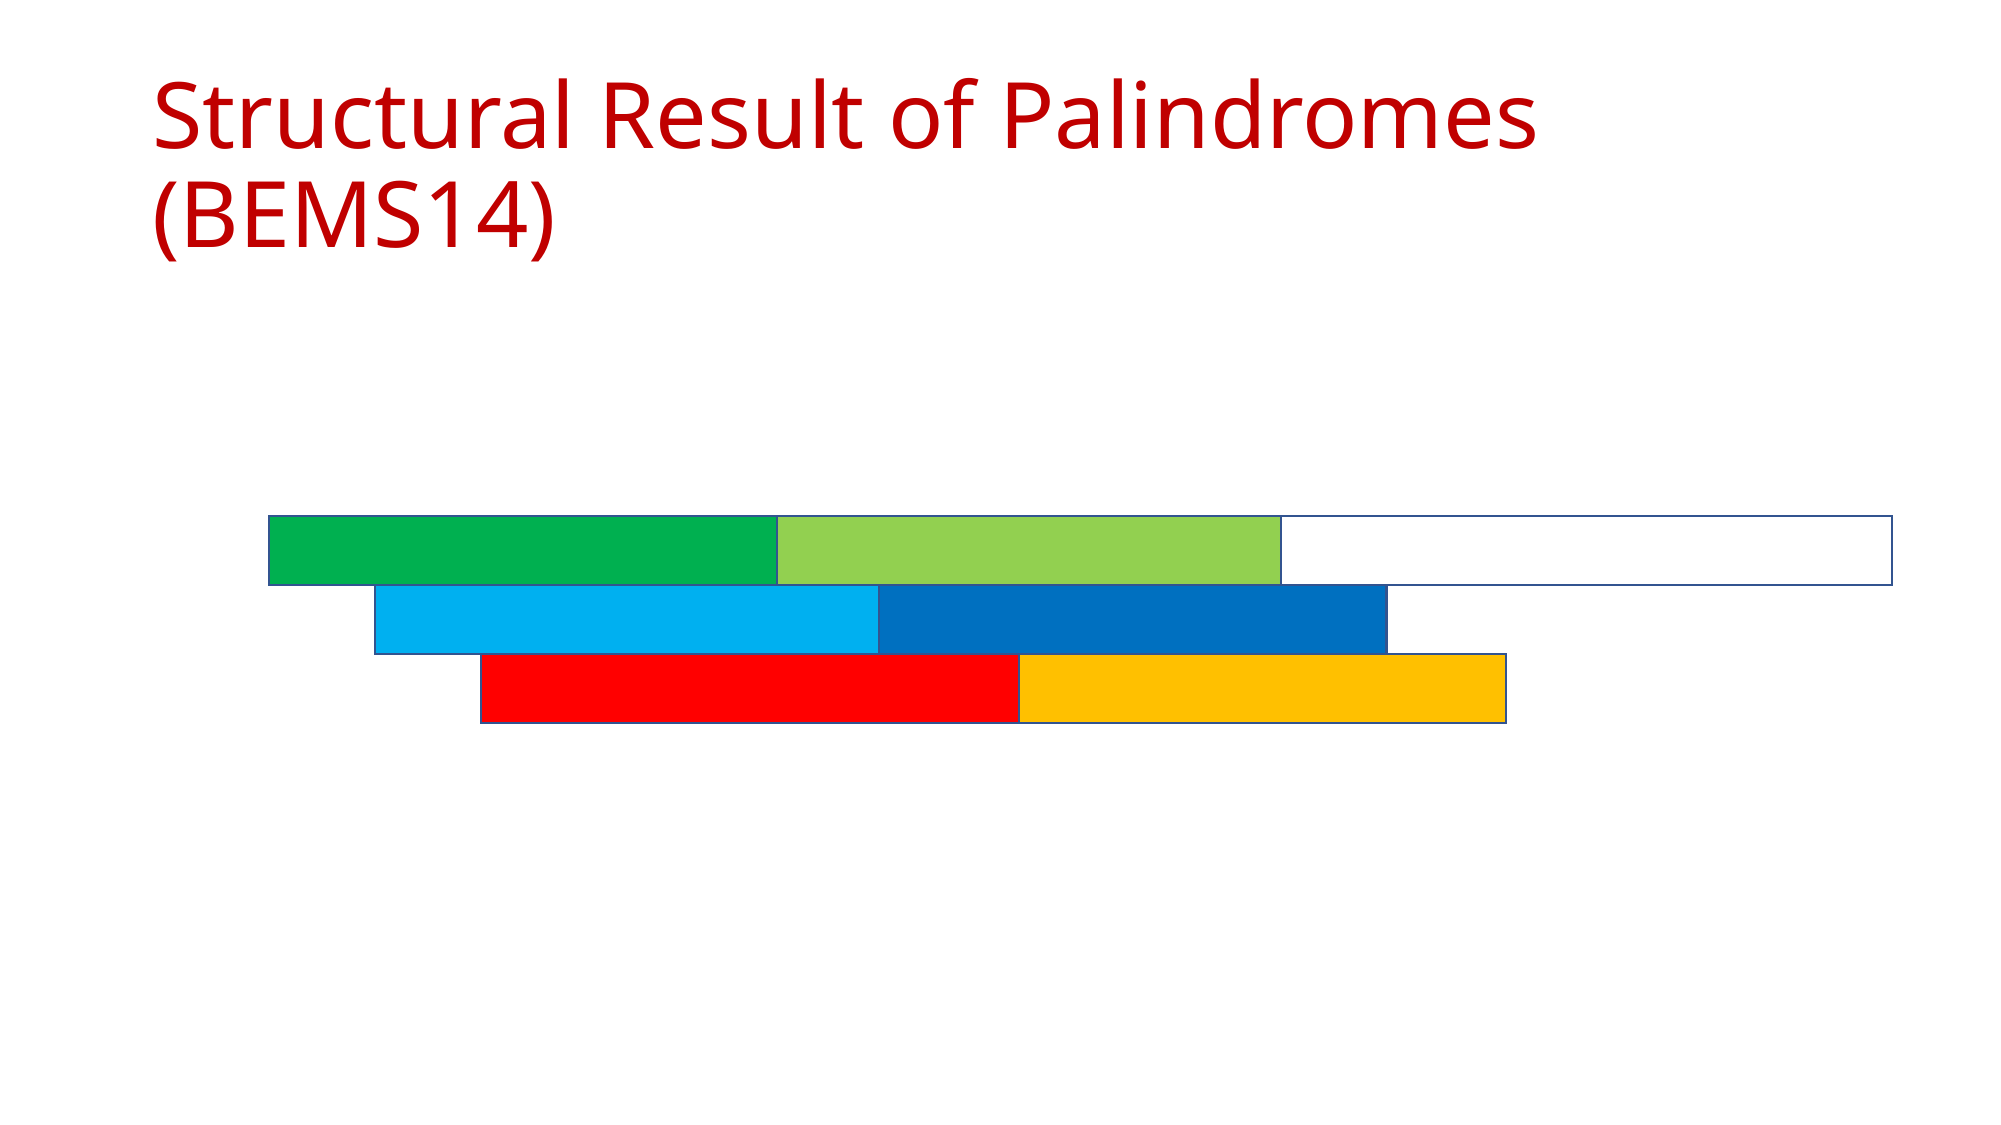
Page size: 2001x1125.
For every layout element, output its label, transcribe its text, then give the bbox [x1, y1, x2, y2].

text_box [1020, 653, 1507, 724]
text_box [1282, 515, 1893, 586]
text_box [480, 653, 1020, 724]
text_box [268, 515, 776, 586]
title Structural Result of Palindromes (BEMS14) [137, 59, 1863, 278]
text_box [374, 584, 878, 655]
text_box [776, 515, 1282, 586]
text_box [878, 584, 1388, 655]
